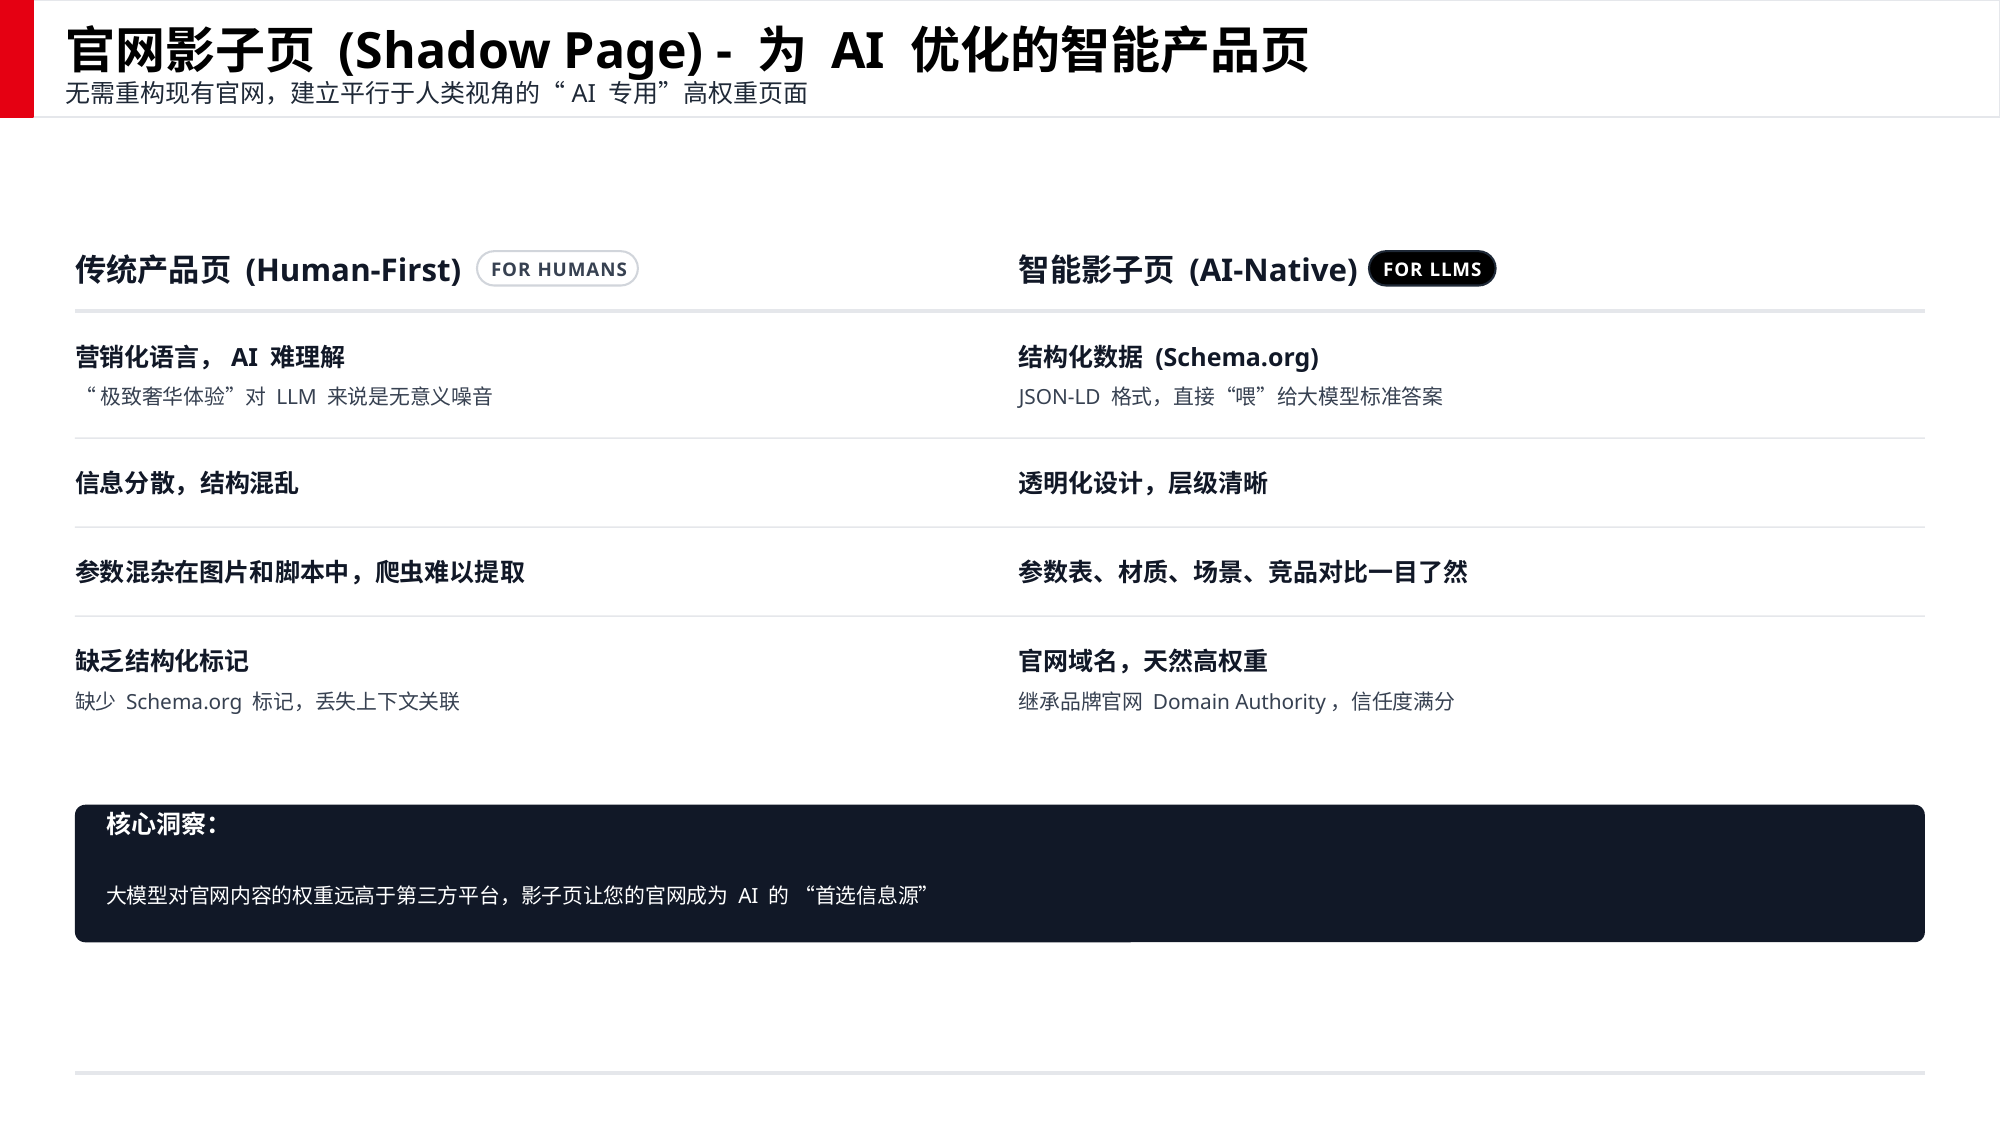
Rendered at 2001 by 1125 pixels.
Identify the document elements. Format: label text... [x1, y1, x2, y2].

text_box 缺少 Schema.org 标记，丢失上下文关联 [74, 685, 1000, 717]
text_box FOR HUMANS [491, 256, 637, 281]
text_box 无需重构现有官网，建立平行于人类视角的“AI 专用”高权重页面 [50, 74, 1961, 111]
picture [74, 308, 1926, 313]
text_box 参数混杂在图片和脚本中，爬虫难以提取 [75, 552, 1013, 591]
text_box 核心洞察： [106, 804, 1925, 842]
text_box 透明化设计，层级清晰 [1018, 463, 1957, 502]
text_box 官网域名，天然高权重 [1018, 641, 1957, 680]
text_box JSON-LD 格式，直接“喂”给大模型标准答案 [1018, 381, 1957, 413]
text_box [33, 0, 2000, 117]
text_box 缺乏结构化标记 [75, 641, 1013, 680]
picture [74, 1071, 1926, 1076]
text_box 参数表、材质、场景、竞品对比一目了然 [1018, 552, 1957, 591]
text_box 结构化数据 (Schema.org) [1018, 337, 1944, 375]
text_box 继承品牌官网 Domain Authority，信任度满分 [1018, 685, 1944, 717]
text_box 传统产品页 (Human-First) [74, 246, 517, 291]
text_box 信息分散，结构混乱 [75, 463, 1013, 502]
text_box [74, 804, 1925, 943]
text_box 营销化语言，AI 难理解 [75, 337, 1013, 375]
text_box 大模型对官网内容的权重远高于第三方平台，影子页让您的官网成为 AI 的 “首选信息源” [106, 879, 1925, 912]
text_box [476, 251, 633, 286]
text_box “极致奢华体验”对 LLM 来说是无意义噪音 [75, 381, 1013, 413]
text_box FOR LLMS [1383, 256, 1495, 281]
text_box [1369, 251, 1491, 286]
text_box [0, 0, 33, 117]
text_box 官网影子页 (Shadow Page) - 为 AI 优化的智能产品页 [50, 22, 1961, 74]
text_box 智能影子页 (AI-Native) [1018, 246, 1415, 291]
